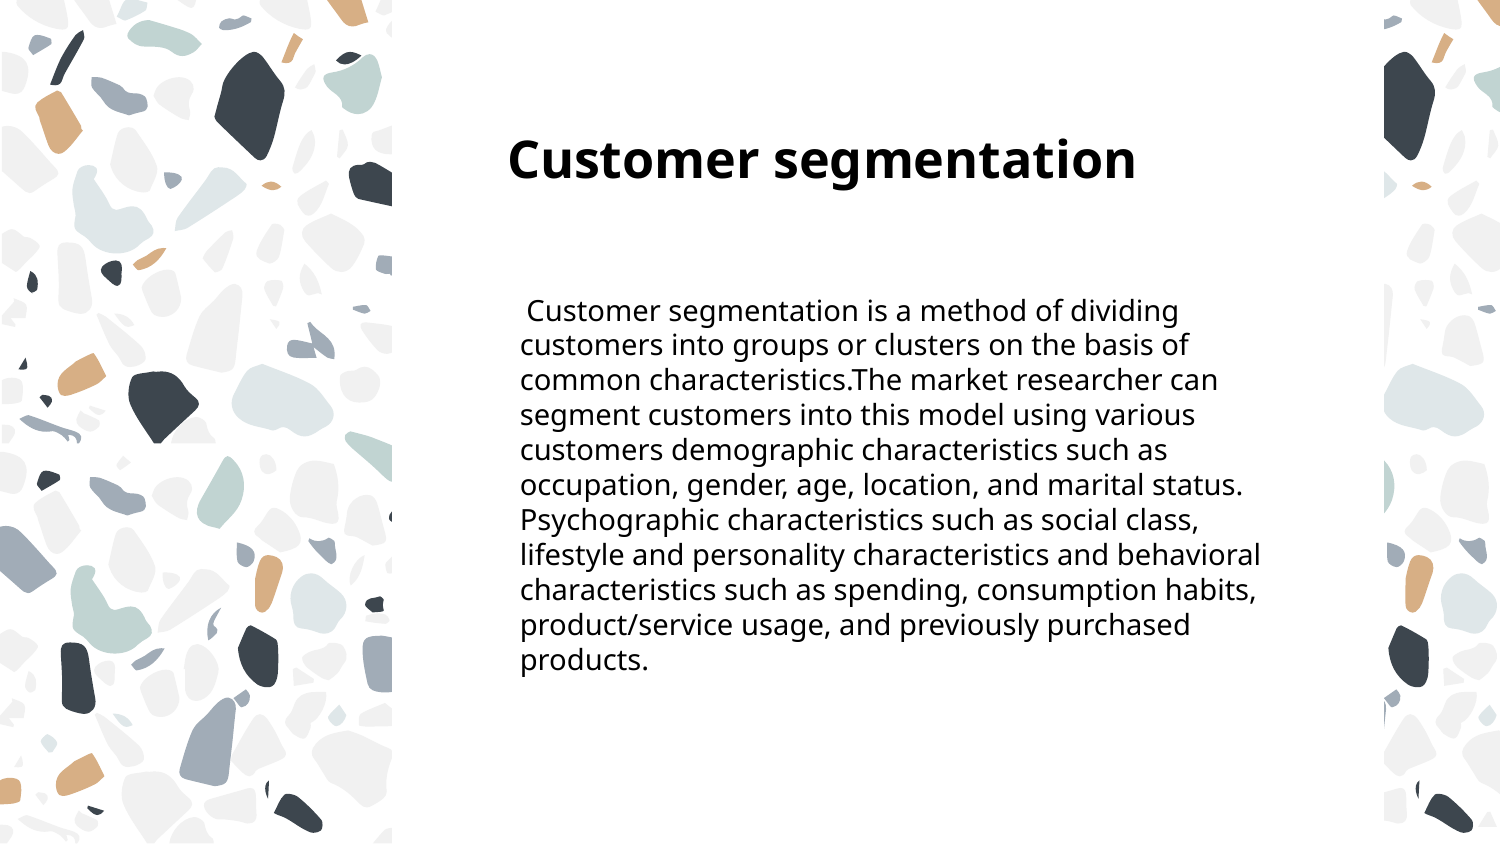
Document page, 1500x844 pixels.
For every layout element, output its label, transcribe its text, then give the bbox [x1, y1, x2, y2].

title Customer segmentation [116, 111, 1383, 254]
subtitle Customer segmentation is a method of dividing customers into groups or clusters on the basis of common characteristics.The market researcher can segment customers into this model using various customers demographic characteristics such as occupation, gender, age, location, and marital status. Psychographic characteristics such as social class, lifestyle and personality characteristics and behavioral characteristics such as spending, consumption habits, product/service usage, and previously purchased products. [504, 574, 1326, 843]
